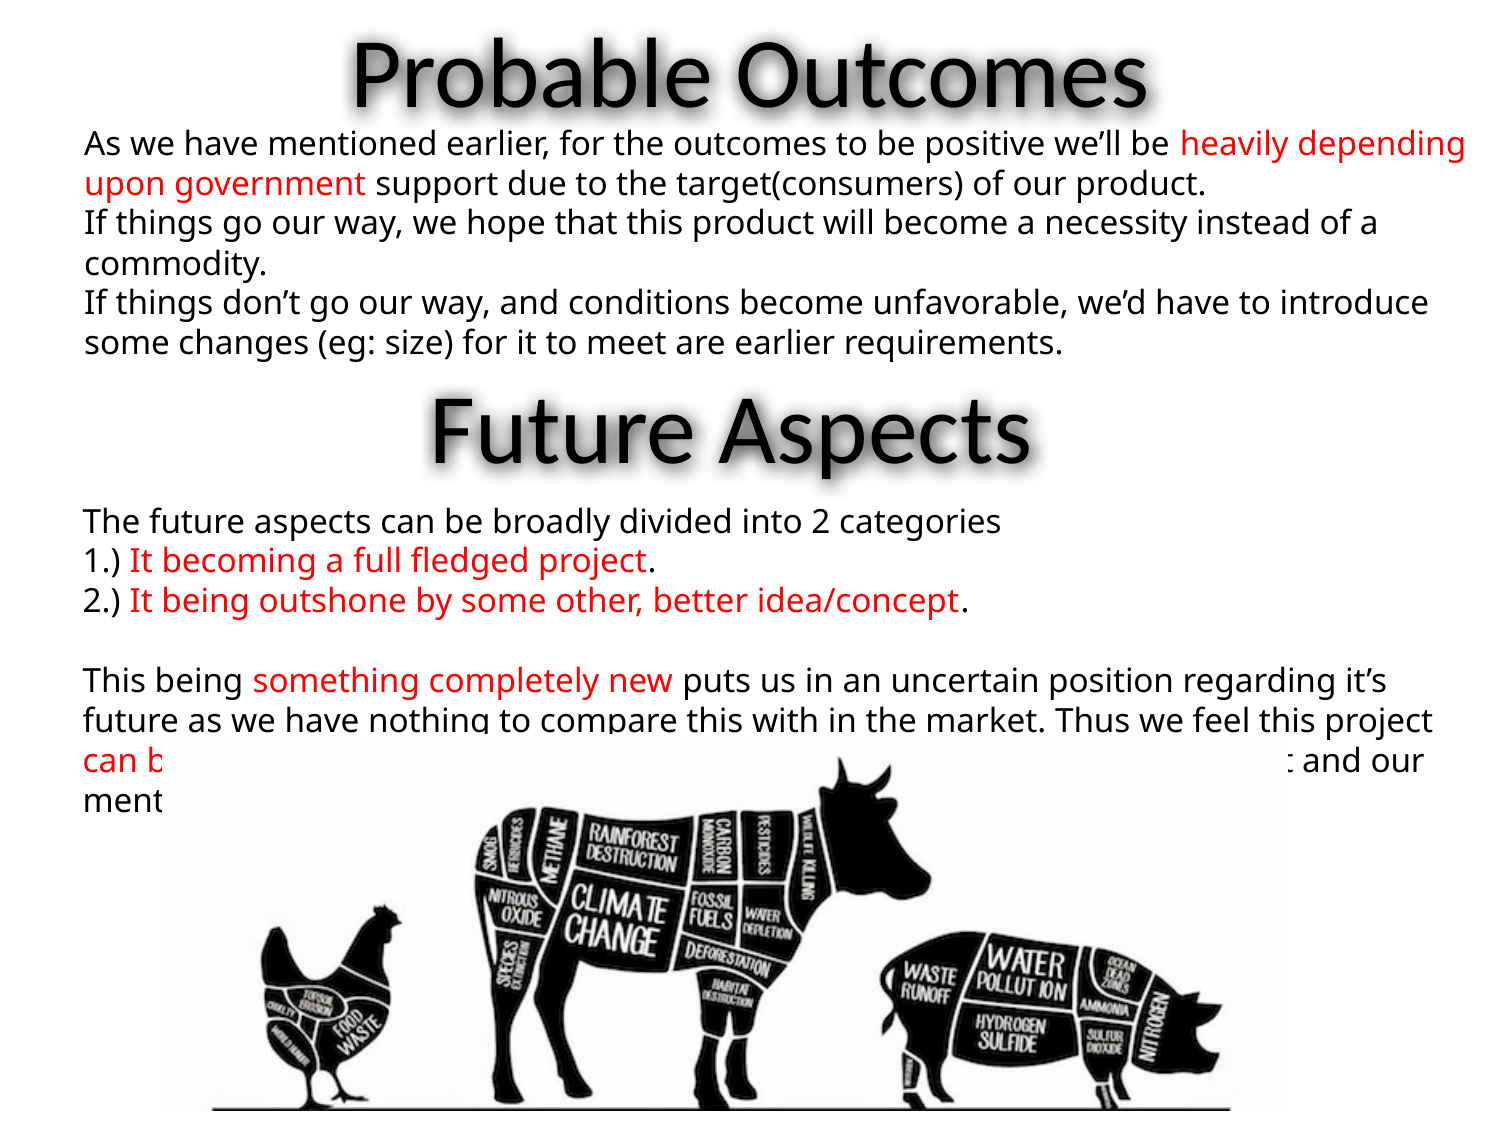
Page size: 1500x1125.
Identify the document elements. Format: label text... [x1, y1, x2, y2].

text_box As we have mentioned earlier, for the outcomes to be positive we’ll be heavily depending upon government support due to the target(consumers) of our product. If things go our way, we hope that this product will become a necessity instead of a commodity. If things don’t go our way, and conditions become unfavorable, we’d have to introduce some changes (eg: size) for it to meet are earlier requirements. [69, 114, 1495, 369]
text_box Probable Outcomes [0, 0, 1500, 135]
picture [162, 733, 1288, 1111]
text_box Future Aspects [24, 355, 1438, 491]
text_box The future aspects can be broadly divided into 2 categories 1.) It becoming a full fledged project. 2.) It being outshone by some other, better idea/concept. This being something completely new puts us in an uncertain position regarding it’s future as we have nothing to compare this with in the market. Thus we feel this project can be a major success with right guidance provided to us by the government and our mentors. [68, 492, 1493, 827]
